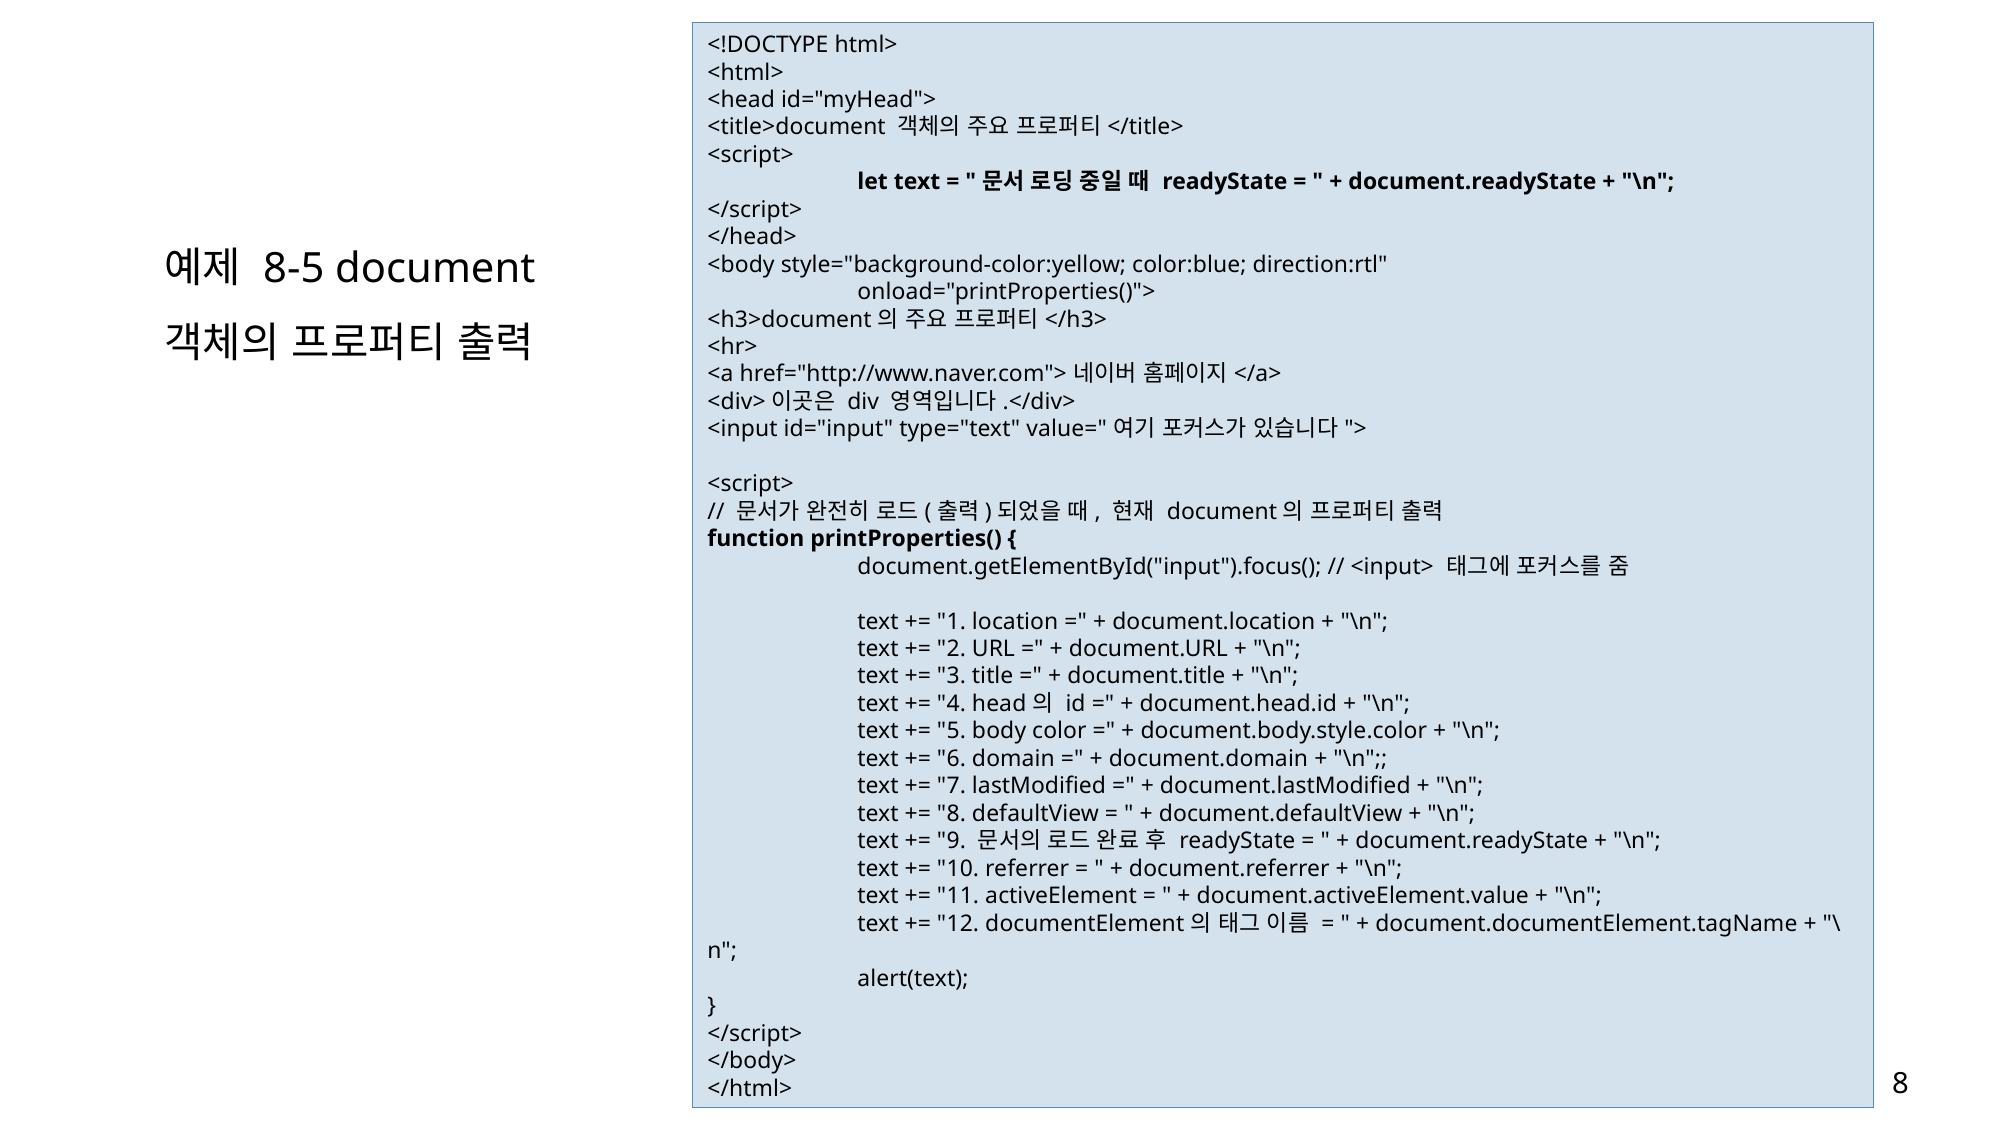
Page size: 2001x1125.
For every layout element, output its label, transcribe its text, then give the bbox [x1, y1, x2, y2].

title 예제 8-5 document 객체의 프로퍼티 출력 [149, 243, 612, 339]
text_box <!DOCTYPE html> <html> <head id="myHead"> <title>document 객체의 주요 프로퍼티</title> <script> let text = "문서 로딩 중일 때 readyState = " + document.readyState + "\n"; </script> </head> <body style="background-color:yellow; color:blue; direction:rtl" onload="printProperties()"> <h3>document의 주요 프로퍼티</h3> <hr> <a href="http://www.naver.com">네이버 홈페이지</a> <div>이곳은 div 영역입니다.</div> <input id="input" type="text" value="여기 포커스가 있습니다"> <script> // 문서가 완전히 로드(출력)되었을 때, 현재 document의 프로퍼티 출력 function printProperties() { document.getElementById("input").focus(); // <input> 태그에 포커스를 줌 text += "1. location =" + document.location + "\n"; text += "2. URL =" + document.URL + "\n"; text += "3. title =" + document.title + "\n"; text += "4. head의 id =" + document.head.id + "\n"; text += "5. body color =" + document.body.style.color + "\n"; text += "6. domain =" + document.domain + "\n";; text += "7. lastModified =" + document.lastModified + "\n"; text += "8. defaultView = " + document.defaultView + "\n"; text += "9. 문서의 로드 완료 후 readyState = " + document.readyState + "\n"; text += "10. referrer = " + document.referrer + "\n"; text += "11. activeElement = " + document.activeElement.value + "\n"; text += "12. documentElement의 태그 이름 = " + document.documentElement.tagName + "\n"; alert(text); } </script> </body> </html> [692, 22, 1874, 1108]
